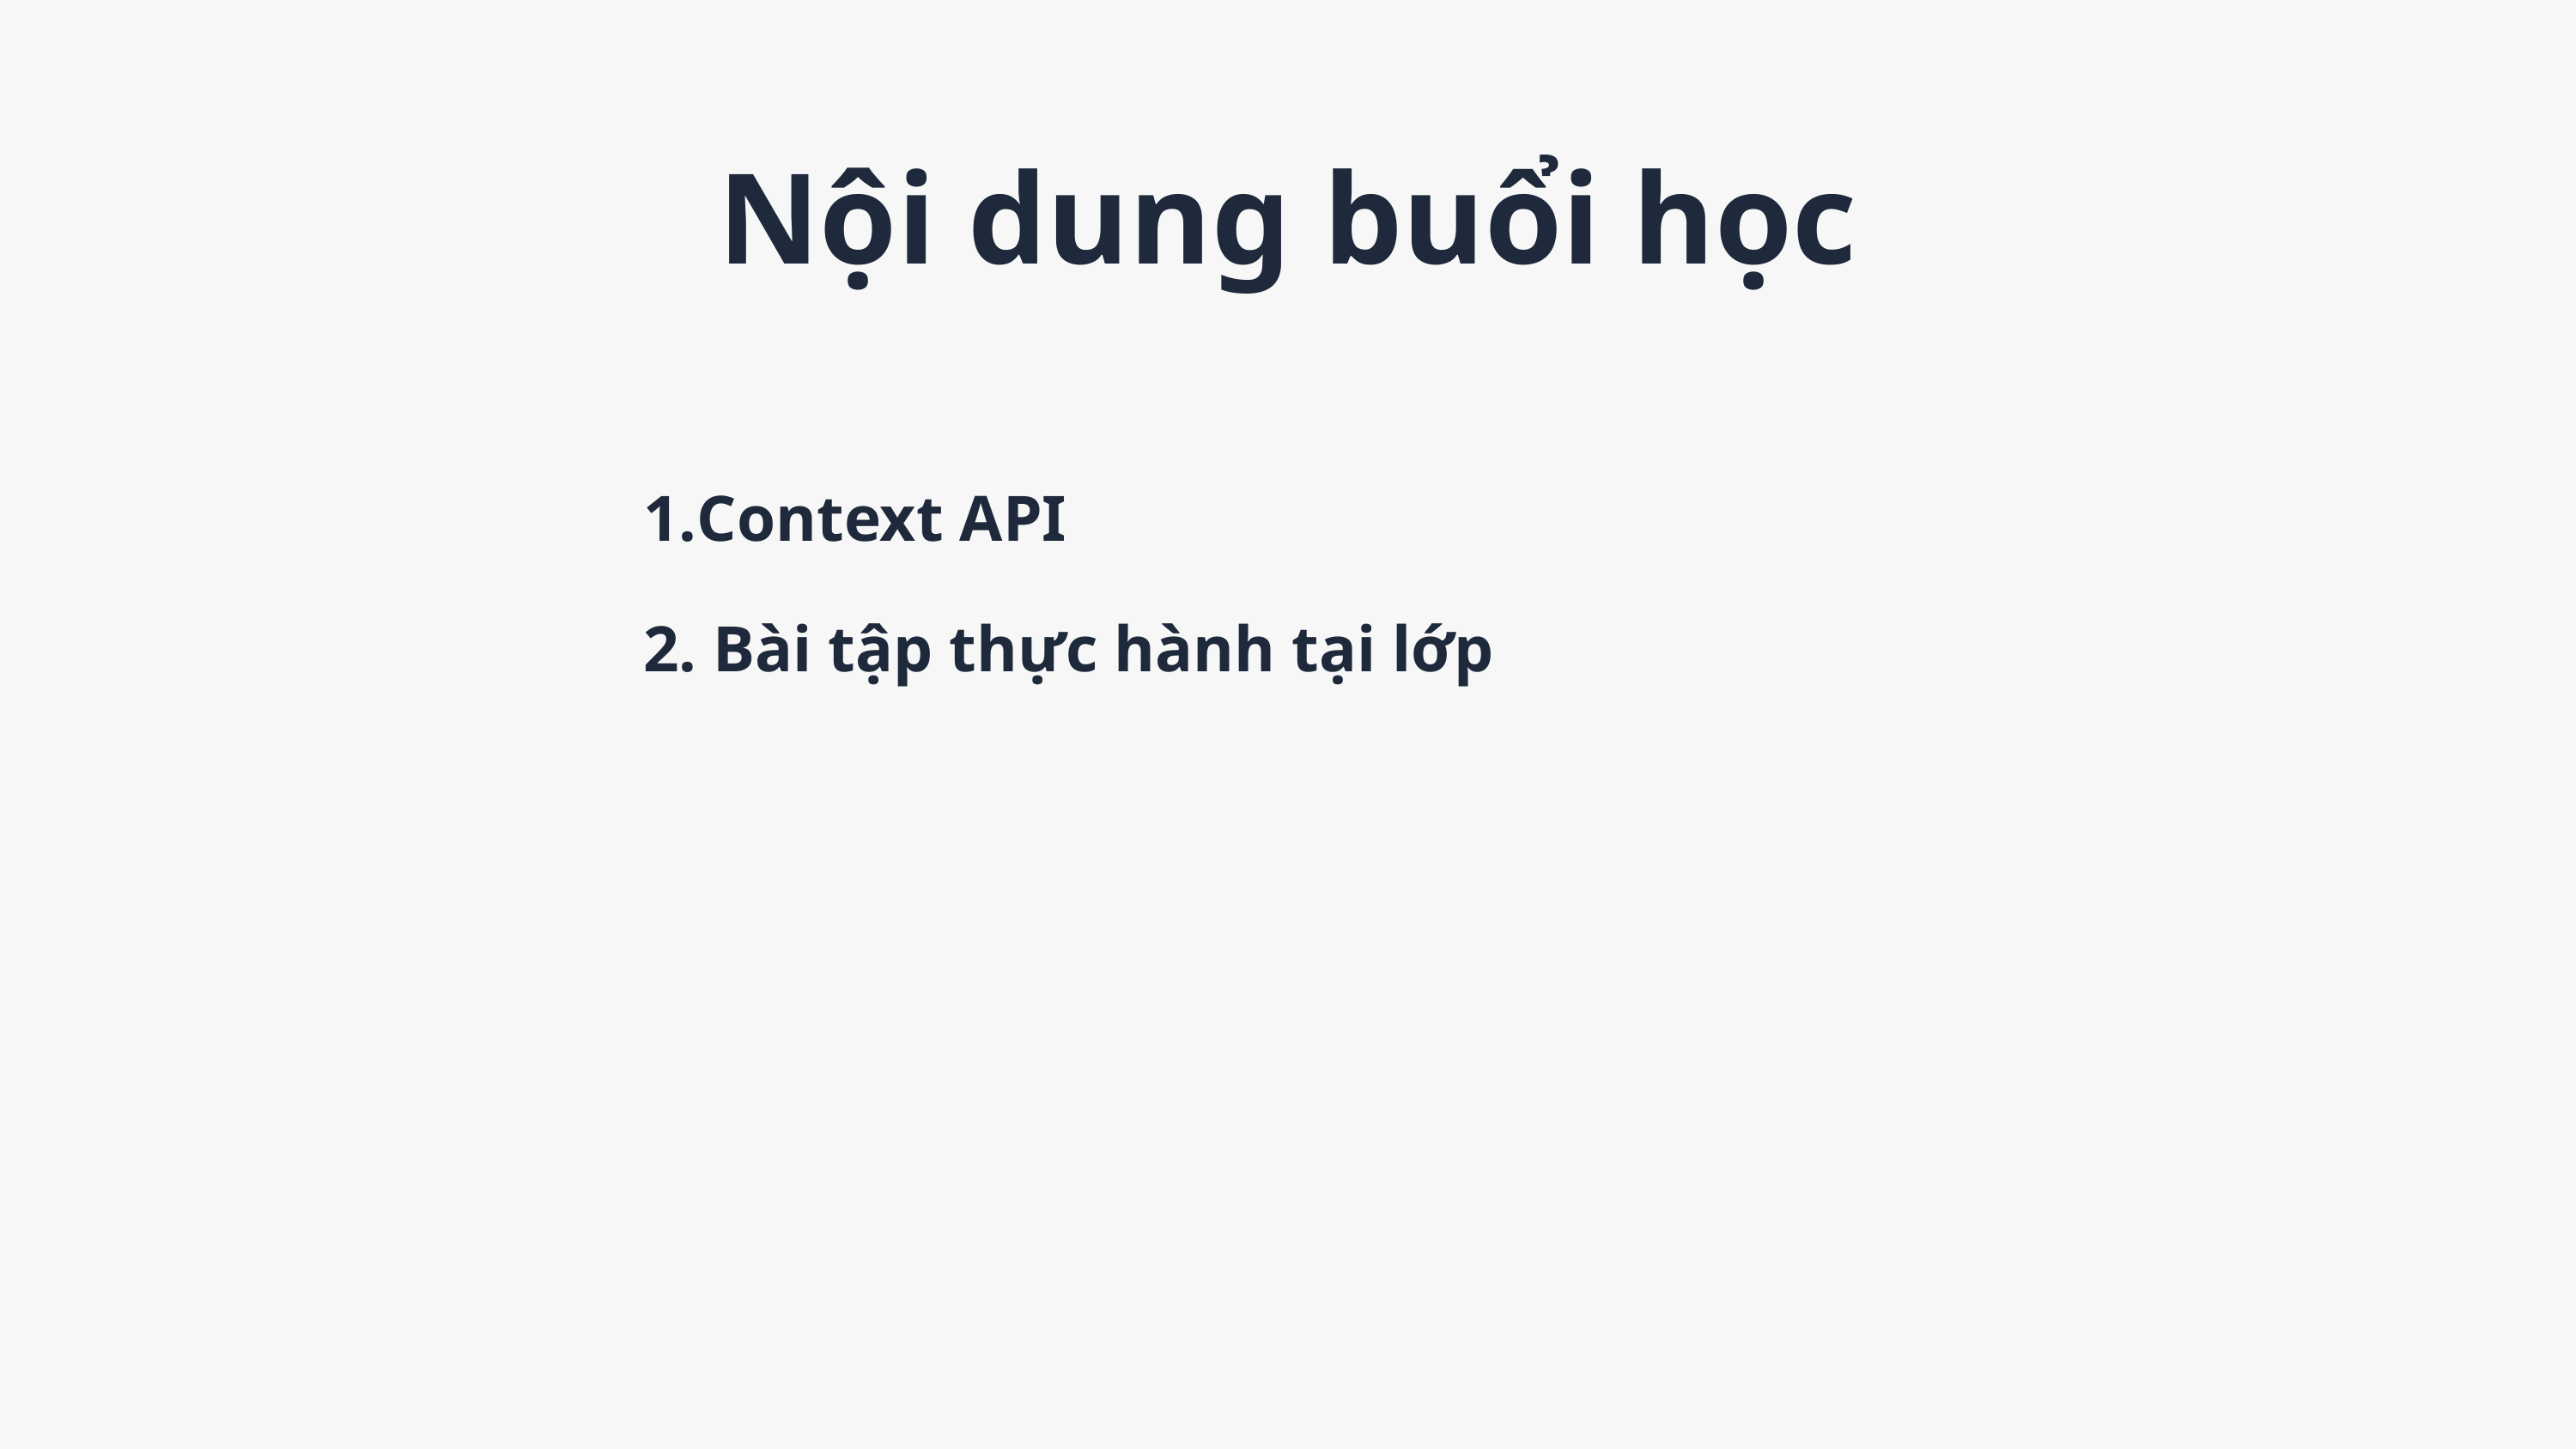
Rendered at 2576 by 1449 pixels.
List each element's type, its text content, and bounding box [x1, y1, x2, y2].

text_box Context API Bài tập thực hành tại lớp [590, 423, 1954, 685]
text_box Nội dung buổi học [0, 163, 2576, 289]
